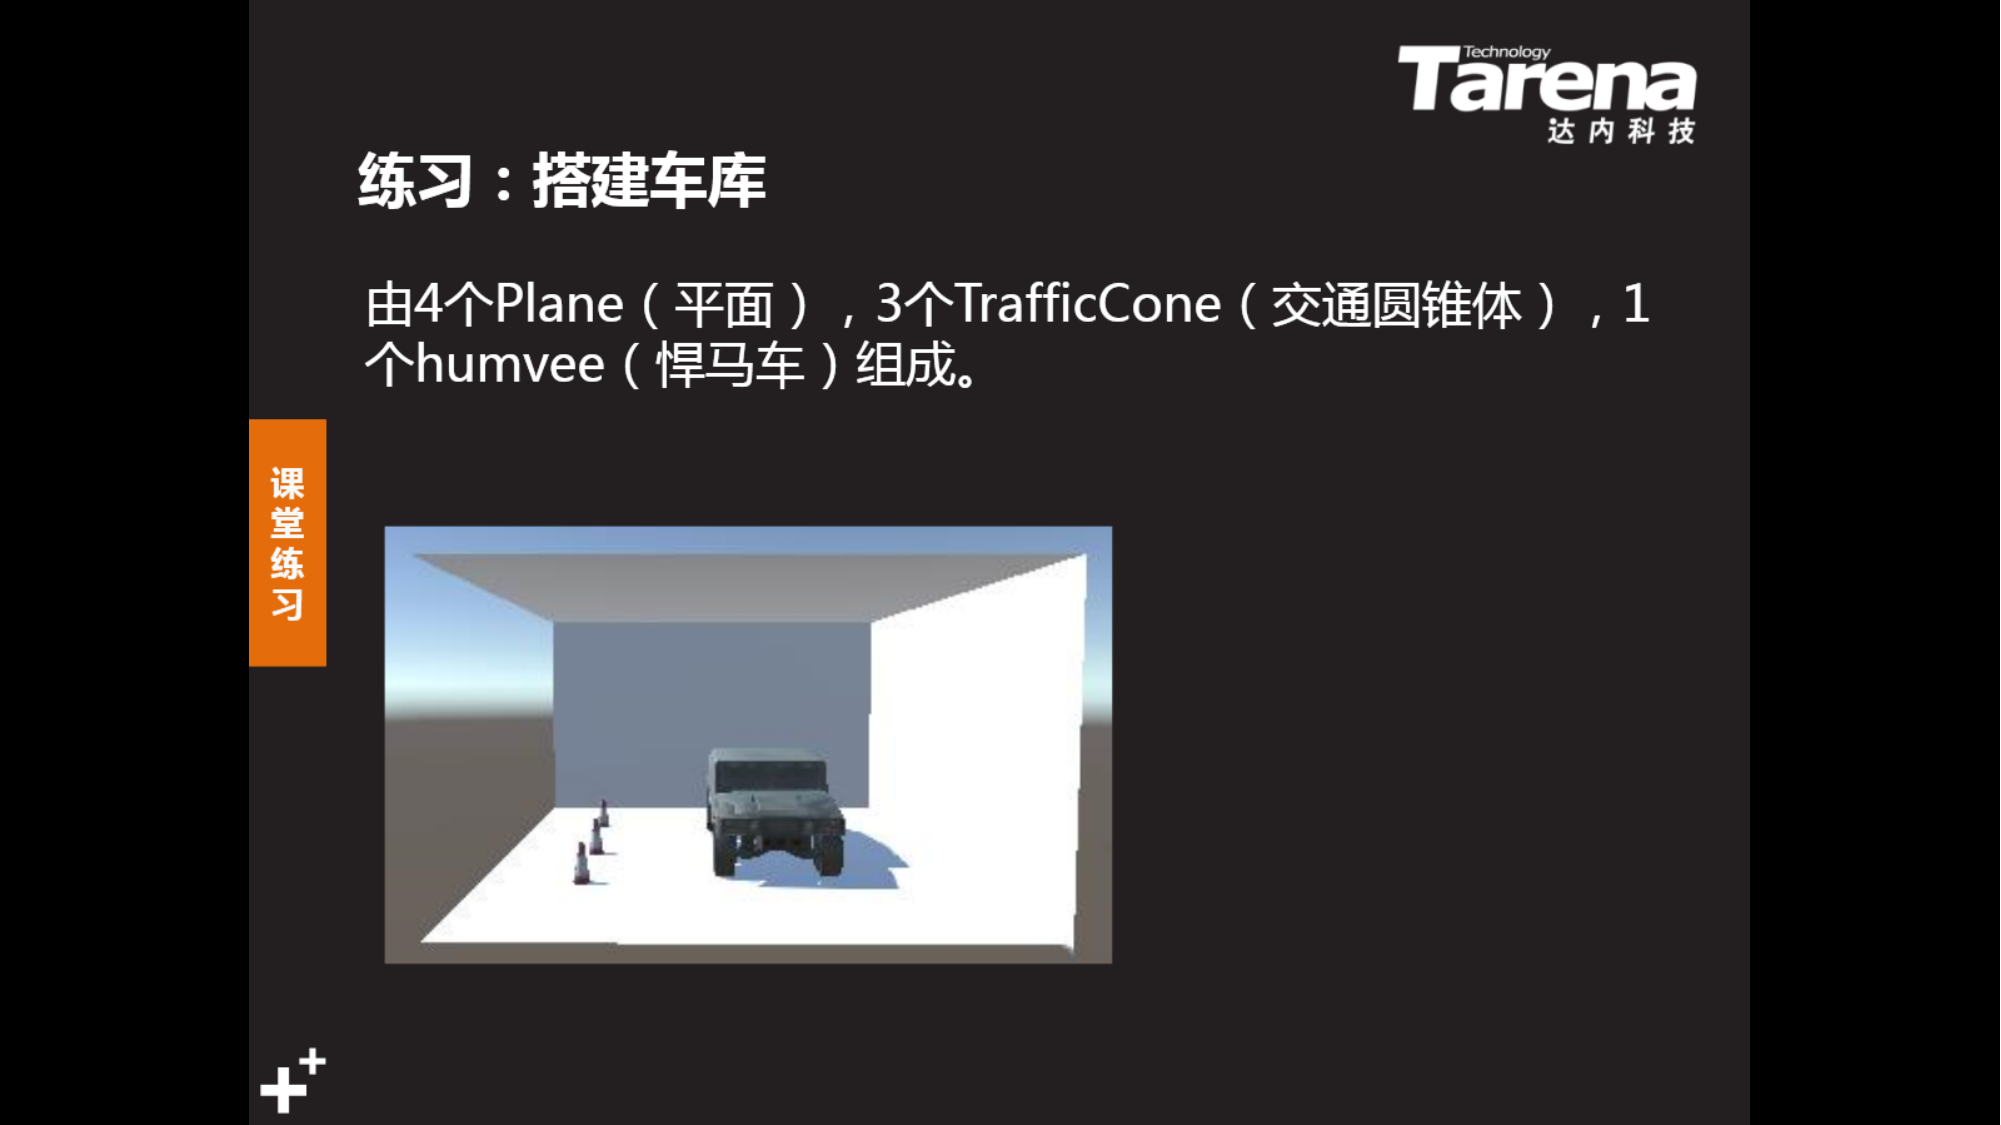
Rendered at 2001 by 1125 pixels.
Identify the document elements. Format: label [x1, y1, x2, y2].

picture [249, 0, 1750, 1125]
